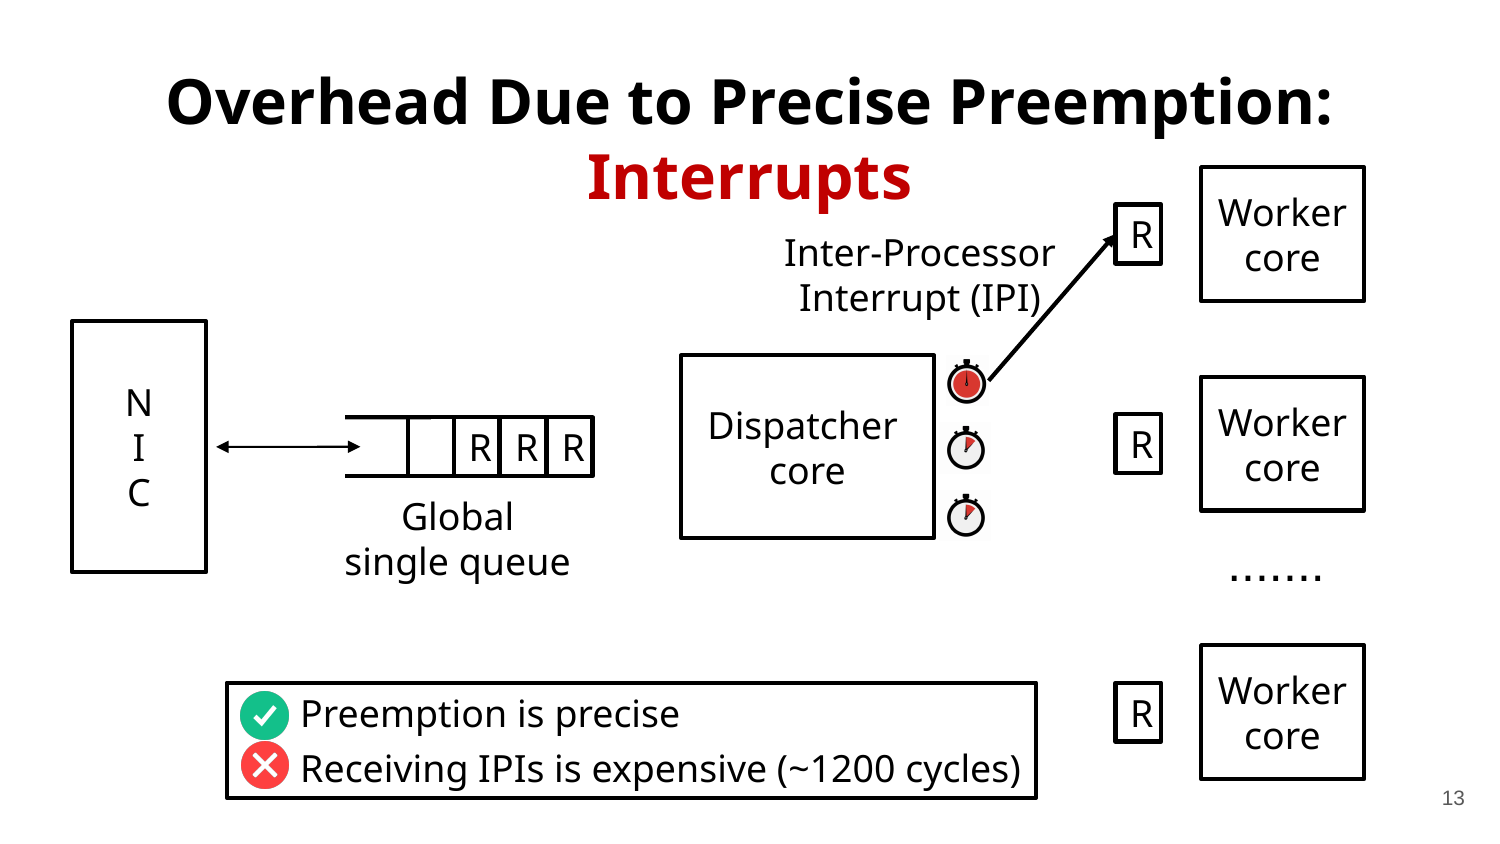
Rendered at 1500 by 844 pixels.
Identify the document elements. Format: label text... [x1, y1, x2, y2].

text_box Worker core [1199, 375, 1366, 513]
text_box Global single queue [329, 485, 586, 591]
text_box Dispatcher core [679, 353, 936, 540]
text_box R [1113, 412, 1163, 475]
picture [241, 741, 289, 790]
text_box Preemption is precise Receiving IPIs is expensive (~1200 cycles) [226, 682, 1037, 798]
text_box R [498, 415, 545, 478]
text_box R [545, 415, 595, 478]
text_box Worker core [1199, 643, 1366, 781]
text_box R [1113, 202, 1163, 266]
picture [239, 690, 289, 740]
text_box R [1113, 681, 1163, 744]
title Overhead Due to Precise Preemption: Interrupts [0, 47, 1500, 142]
text_box Inter-Processor Interrupt (IPI) [769, 221, 1071, 327]
text_box [406, 415, 456, 478]
text_box N I C [70, 319, 208, 574]
picture [945, 355, 989, 406]
picture [938, 422, 991, 474]
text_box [988, 233, 1116, 381]
picture [938, 490, 991, 542]
slide_number 13 [1389, 764, 1480, 830]
text_box Worker core [1199, 165, 1366, 303]
text_box ....... [1212, 524, 1340, 599]
text_box R [456, 415, 498, 478]
